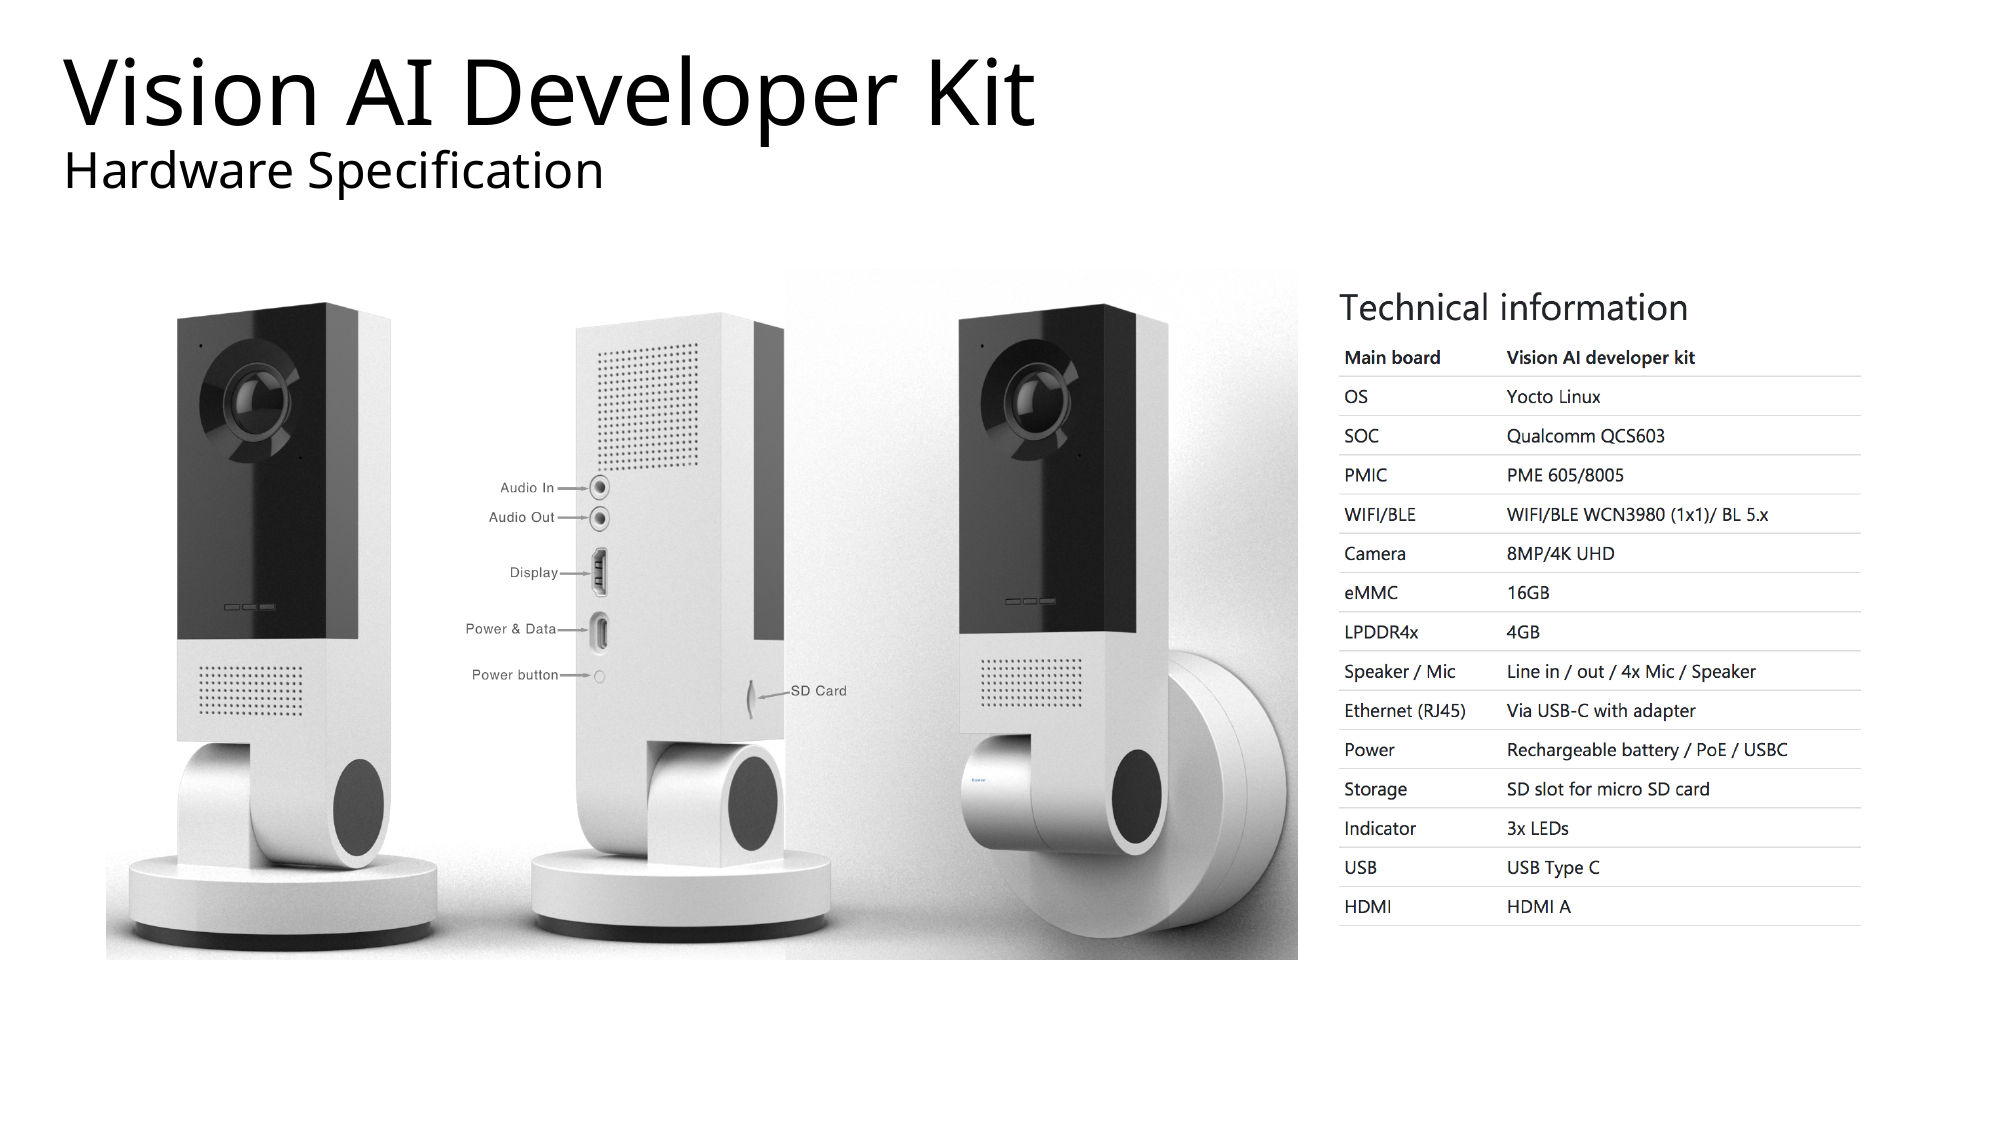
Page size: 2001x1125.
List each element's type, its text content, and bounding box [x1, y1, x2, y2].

picture [1332, 289, 1868, 939]
title Vision AI Developer Kit Hardware Specification [48, 32, 1961, 214]
picture [106, 268, 1298, 960]
